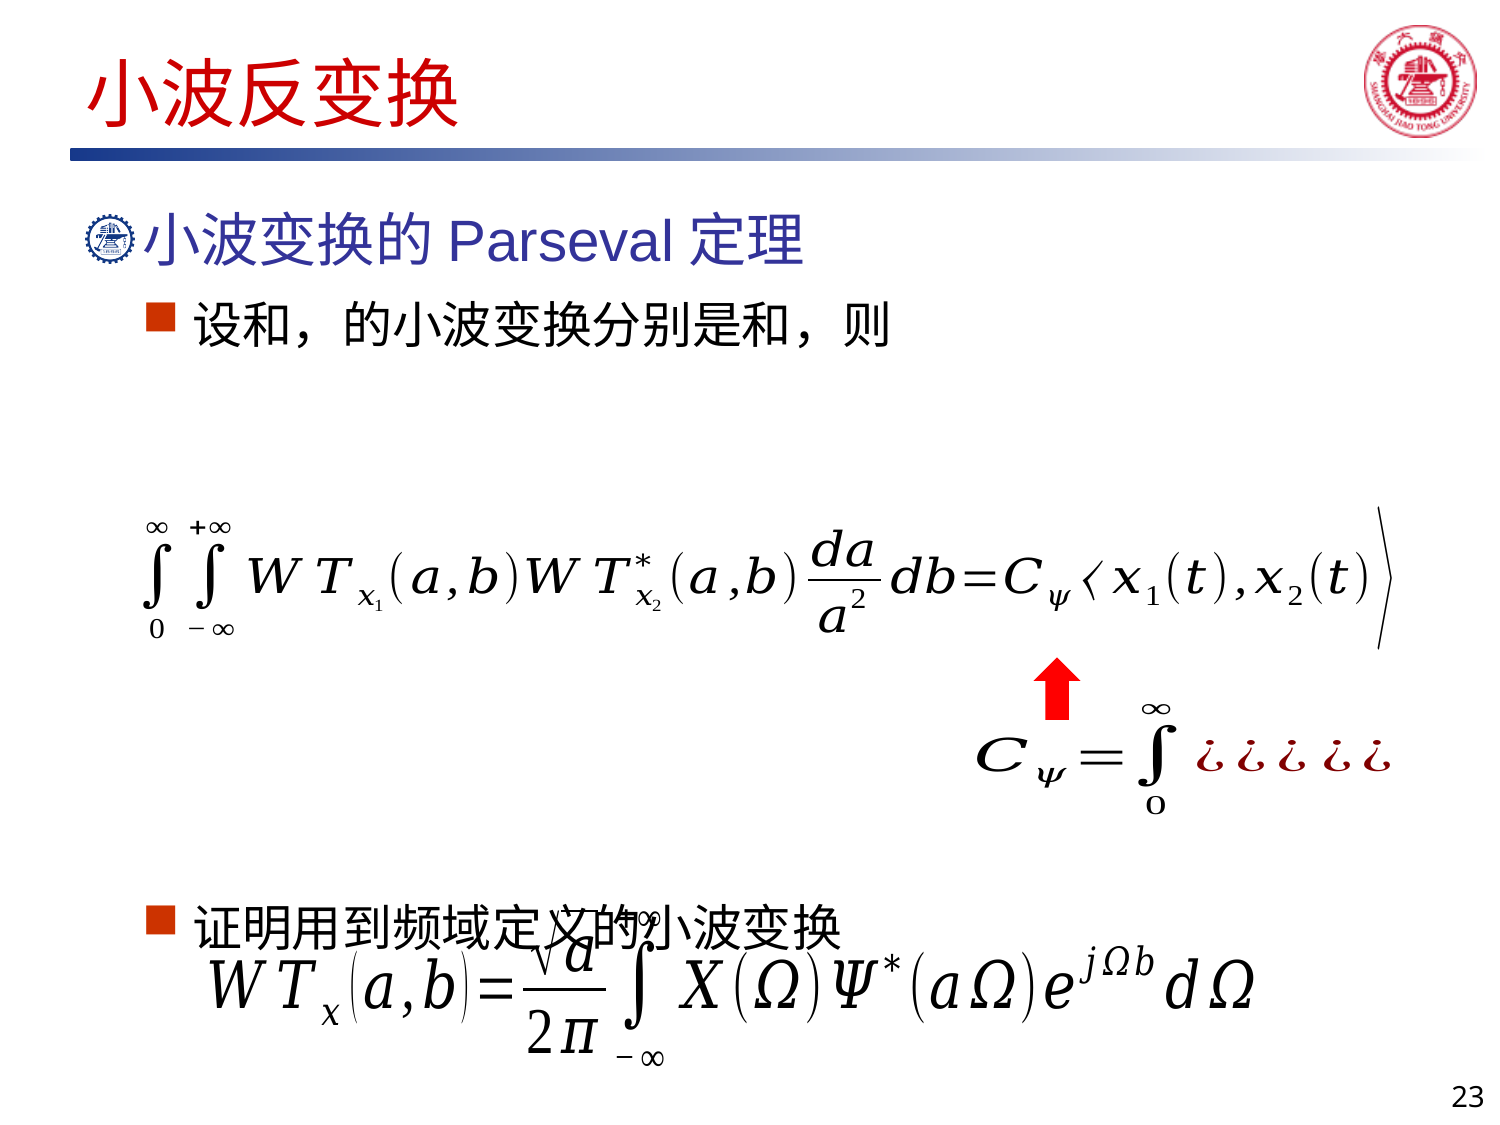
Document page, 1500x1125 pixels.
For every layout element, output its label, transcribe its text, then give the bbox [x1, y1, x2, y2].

picture [85, 214, 135, 264]
text_box [1033, 657, 1081, 720]
picture [1364, 25, 1477, 138]
title 小波反变换 [70, 31, 1164, 144]
slide_number 23 [1370, 1070, 1500, 1125]
